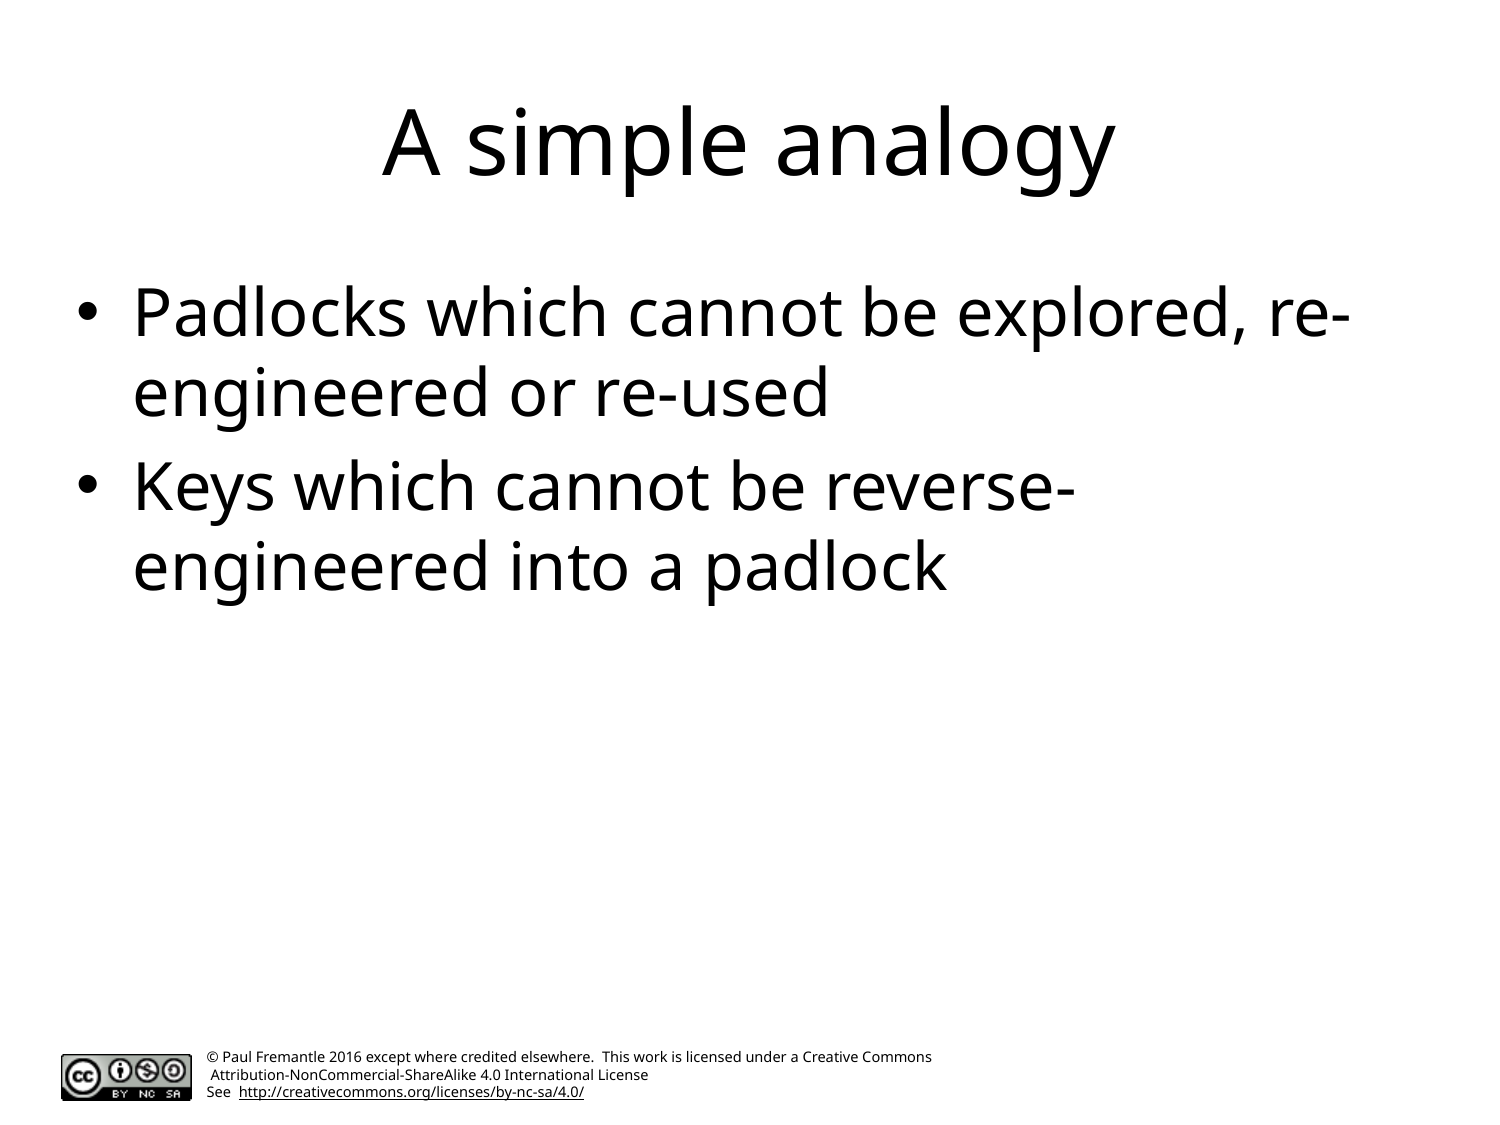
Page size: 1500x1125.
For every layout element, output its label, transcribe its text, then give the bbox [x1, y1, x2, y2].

title A simple analogy [75, 45, 1425, 233]
picture [61, 1054, 192, 1101]
list Padlocks which cannot be explored, re-engineered or re-used Keys which cannot be reverse-engineered into a padlock [61, 262, 1412, 1005]
